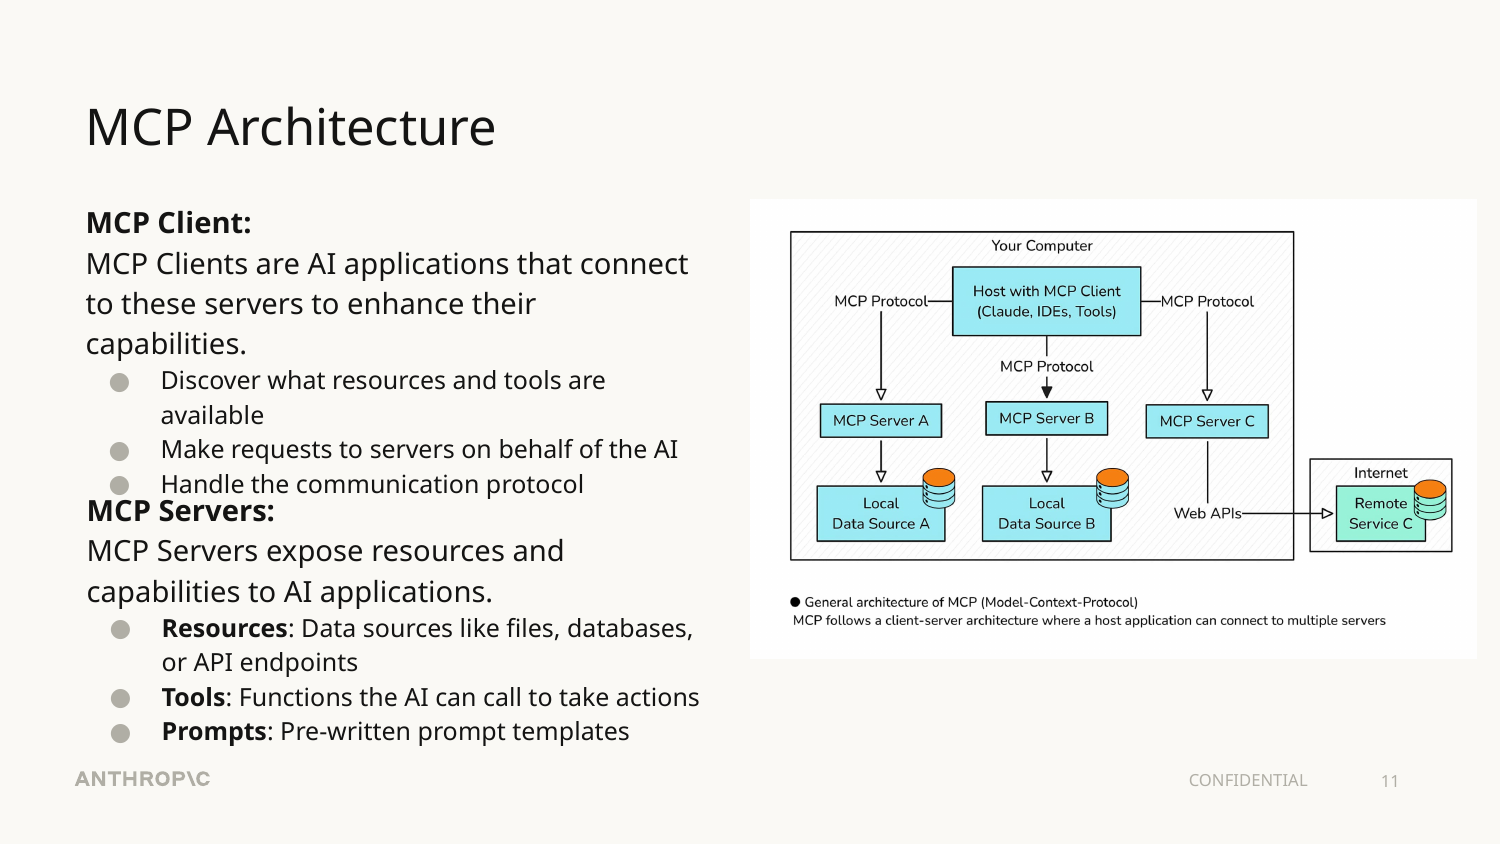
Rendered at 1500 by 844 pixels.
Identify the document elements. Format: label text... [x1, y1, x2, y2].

picture [749, 198, 1477, 659]
slide_number 11 [1354, 772, 1427, 790]
list MCP Client: MCP Clients are AI applications that connect to these servers to enhance their capabilities. Discover what resources and tools are available Make requests to servers on behalf of the AI Handle the communication protocol [74, 188, 716, 354]
list MCP Servers: MCP Servers expose resources and capabilities to AI applications. Resources: Data sources like files, databases, or API endpoints Tools: Functions the AI can call to take actions Prompts: Pre-written prompt templates [75, 476, 716, 641]
title MCP Architecture [74, 84, 1376, 214]
